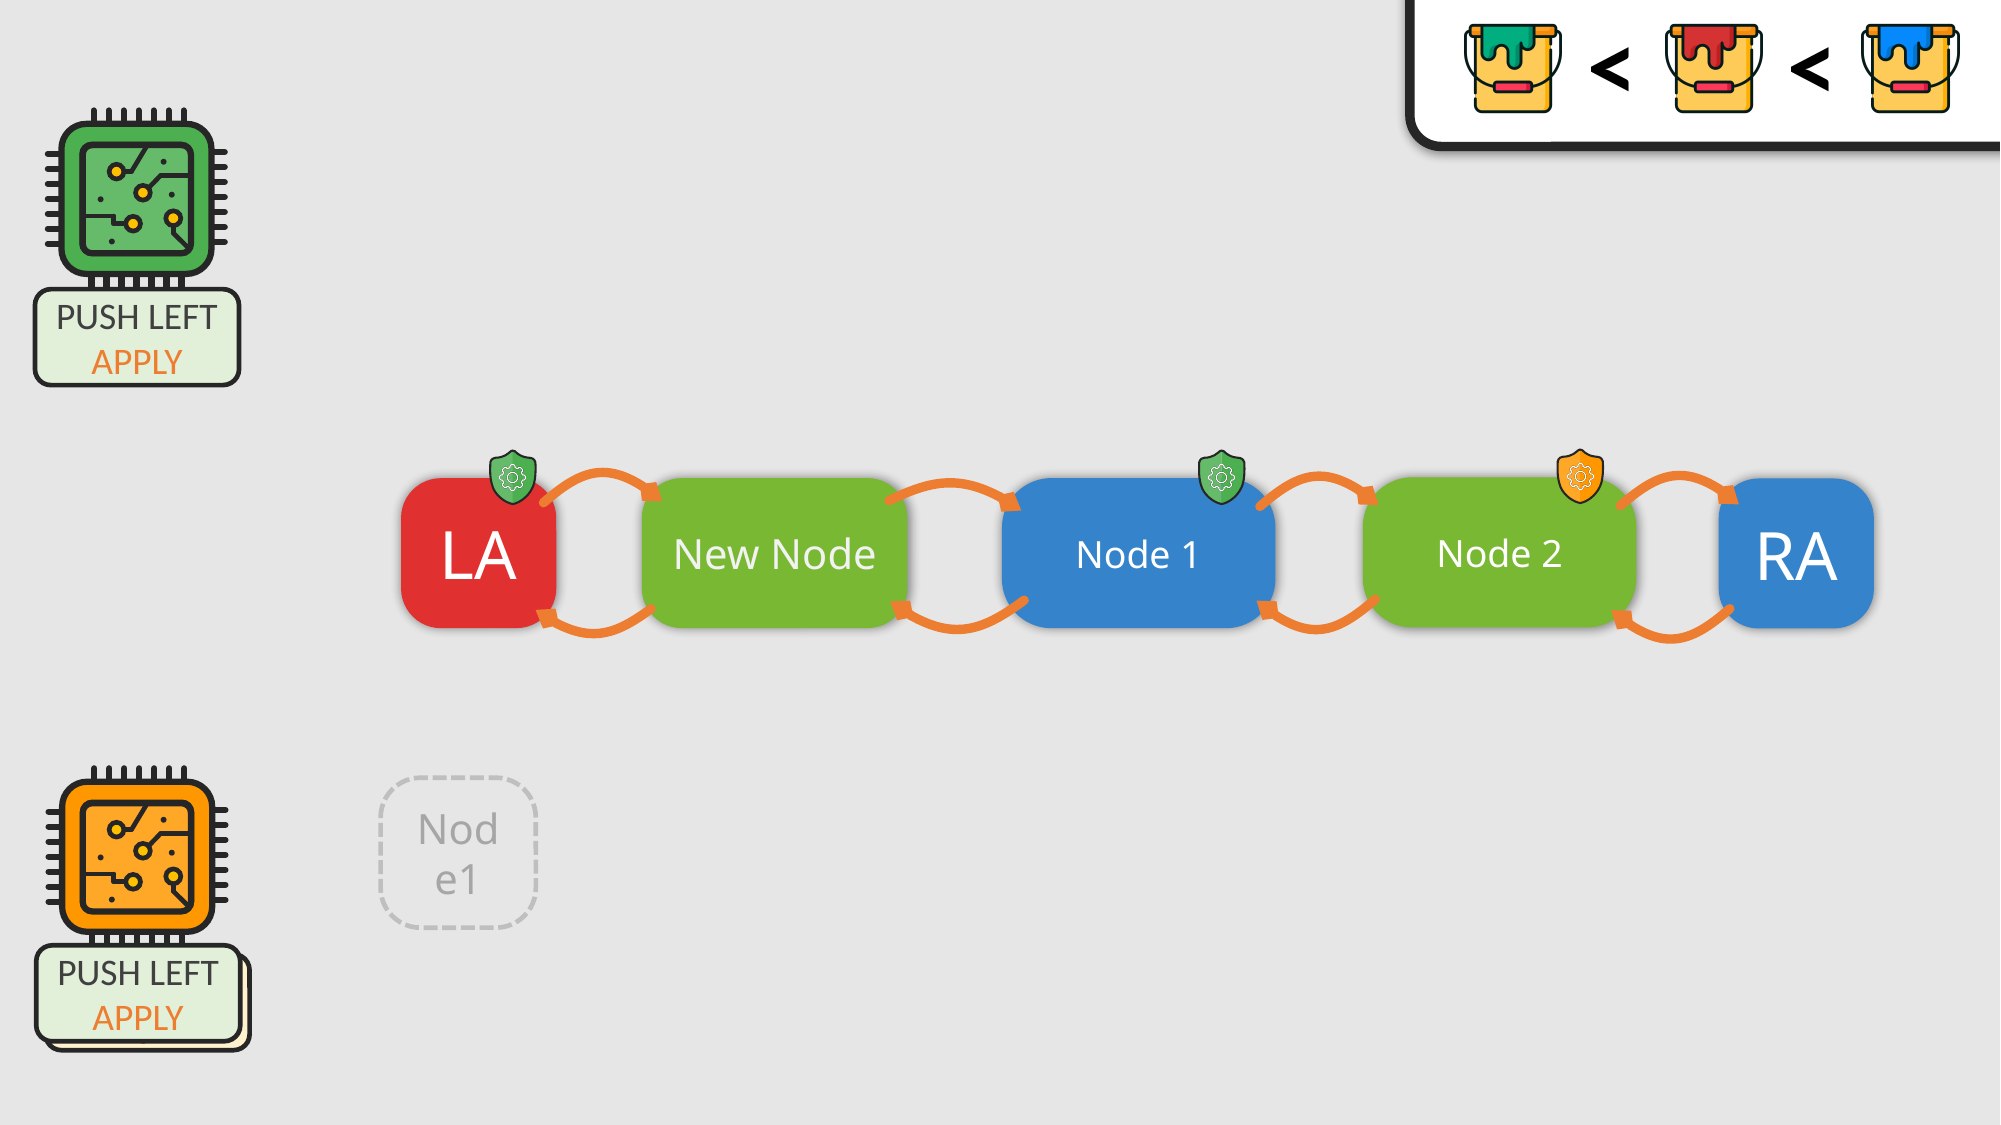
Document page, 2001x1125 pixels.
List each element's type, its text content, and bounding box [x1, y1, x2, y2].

text_box [542, 471, 663, 504]
text_box PUSH LEFT APPLY [35, 944, 242, 1043]
text_box [890, 599, 1026, 630]
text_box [122, 805, 148, 829]
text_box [48, 768, 226, 945]
text_box LA [400, 477, 558, 630]
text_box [173, 882, 189, 906]
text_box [146, 175, 189, 191]
text_box [1256, 598, 1377, 631]
text_box POP LEFT ACQUIRE [46, 954, 251, 1052]
text_box Node 1 [1000, 477, 1277, 630]
text_box New Node [640, 477, 909, 630]
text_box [490, 450, 536, 505]
text_box [1619, 475, 1739, 507]
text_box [173, 224, 189, 248]
text_box [1259, 475, 1379, 508]
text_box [146, 833, 189, 849]
text_box [535, 607, 652, 635]
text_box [1557, 449, 1604, 504]
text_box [122, 147, 148, 171]
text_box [1409, 0, 2000, 147]
text_box [887, 482, 1022, 511]
text_box [1611, 607, 1731, 640]
text_box RA [1717, 477, 1875, 630]
text_box Node 2 [1361, 476, 1638, 629]
text_box Node1 [379, 776, 537, 929]
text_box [47, 110, 225, 288]
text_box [86, 874, 126, 882]
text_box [86, 216, 126, 224]
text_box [1199, 450, 1245, 505]
text_box PUSH LEFT APPLY [33, 288, 241, 387]
